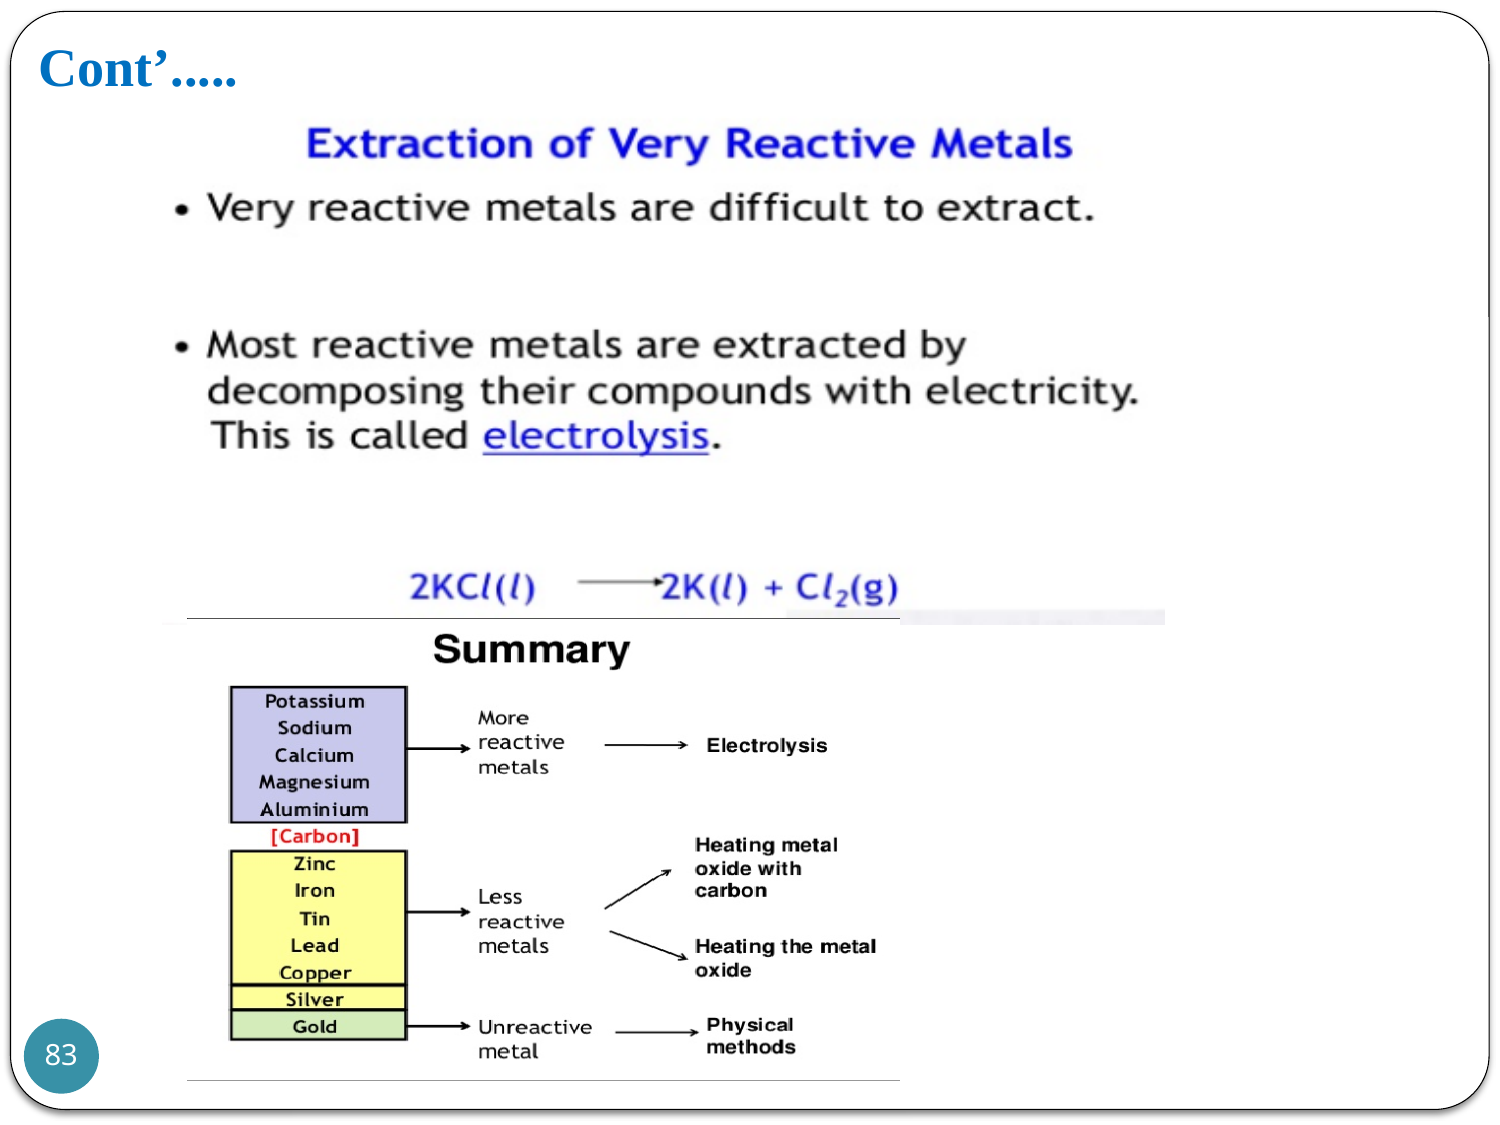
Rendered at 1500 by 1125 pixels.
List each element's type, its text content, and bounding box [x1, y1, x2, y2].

slide_number 83 [23, 1018, 99, 1094]
title Cont’..... [23, 24, 1425, 113]
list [162, 112, 1165, 626]
picture [187, 618, 901, 1082]
